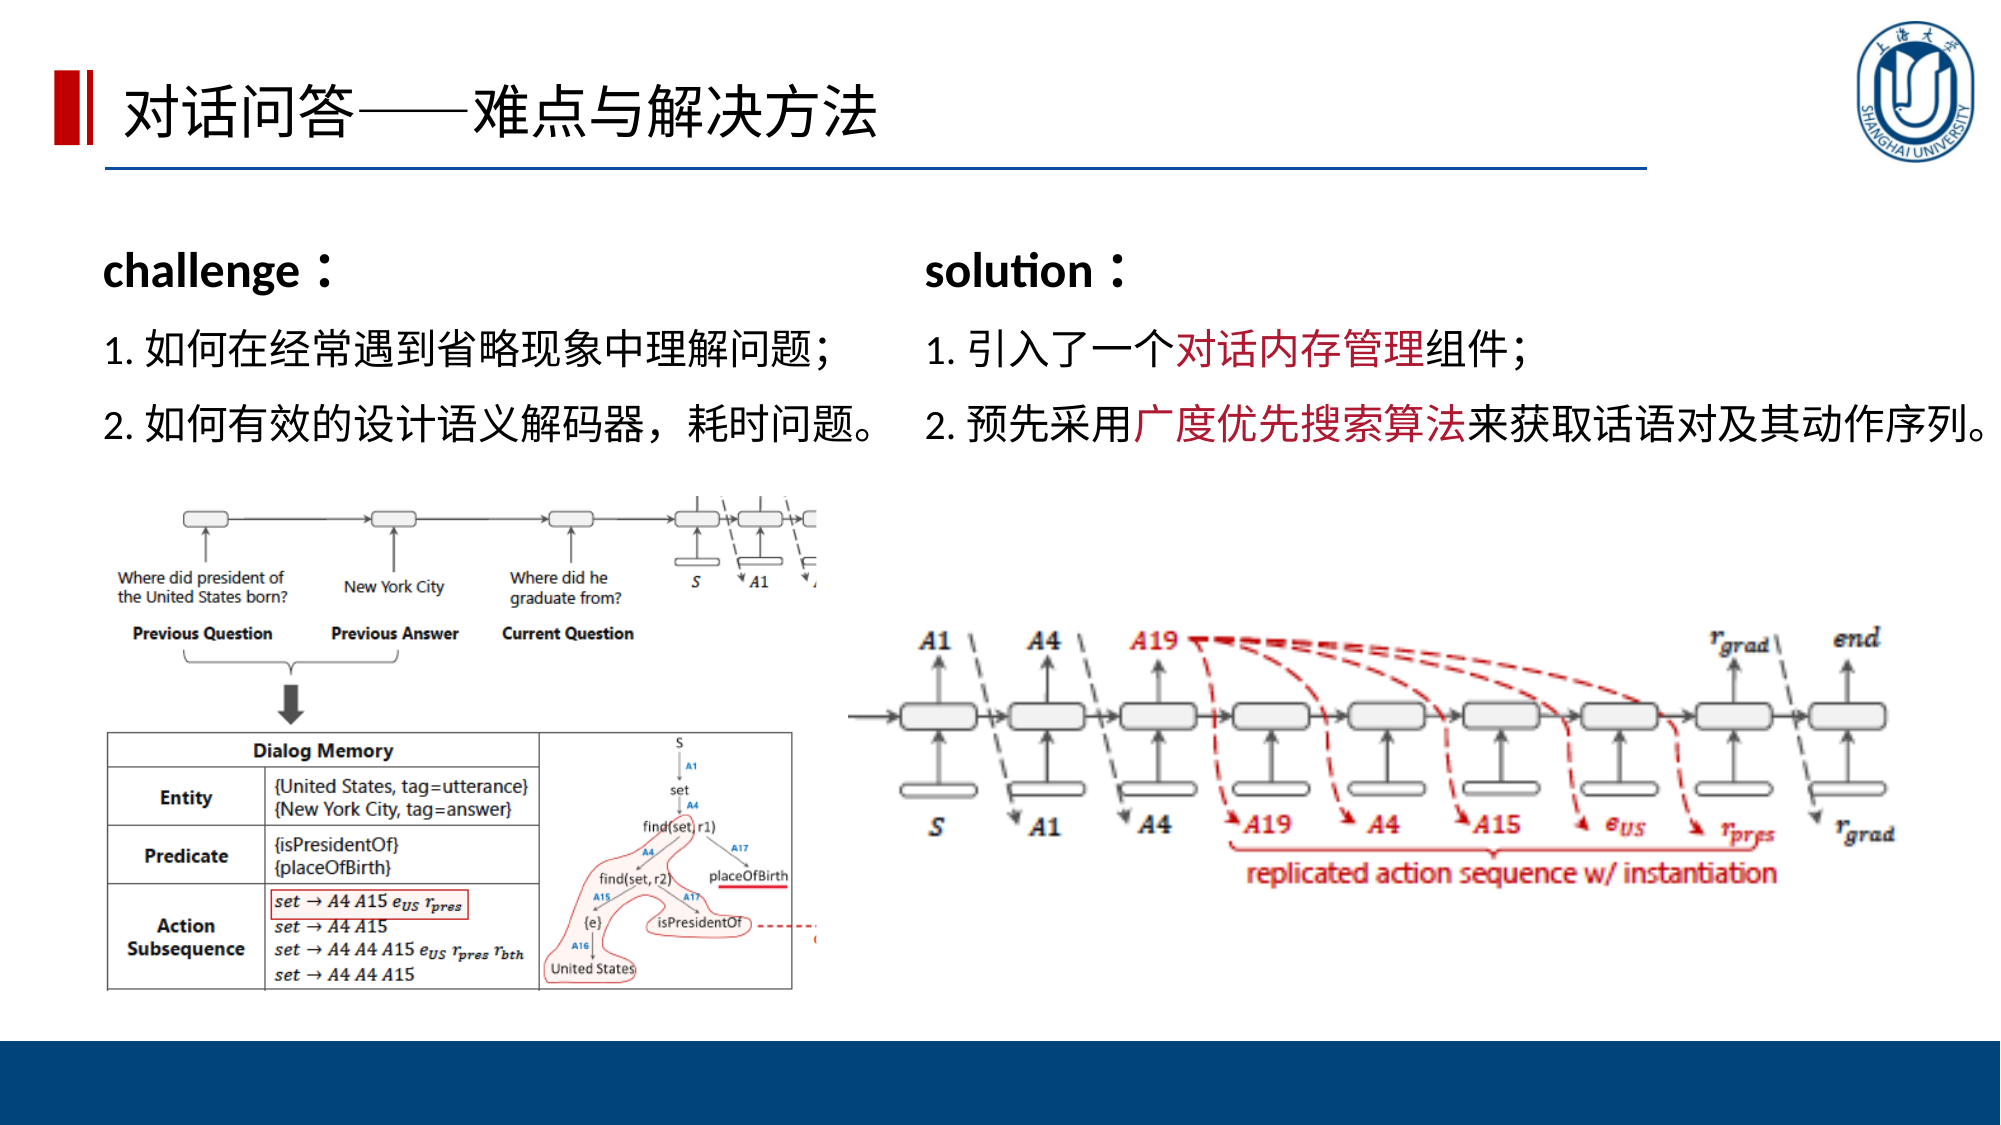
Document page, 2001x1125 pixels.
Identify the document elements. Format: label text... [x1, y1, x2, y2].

picture [1855, 21, 1978, 163]
picture [87, 496, 817, 999]
text_box challenge： 1.如何在经常遇到省略现象中理解问题； 2.如何有效的设计语义解码器，耗时问题。 [88, 200, 878, 456]
picture [848, 590, 1963, 905]
text_box solution： 1.引入了一个对话内存管理组件； 2.预先采用广度优先搜索算法来获取话语对及其动作序列。 [909, 200, 2000, 456]
text_box 对话问答——难点与解决方法 [107, 67, 1030, 153]
